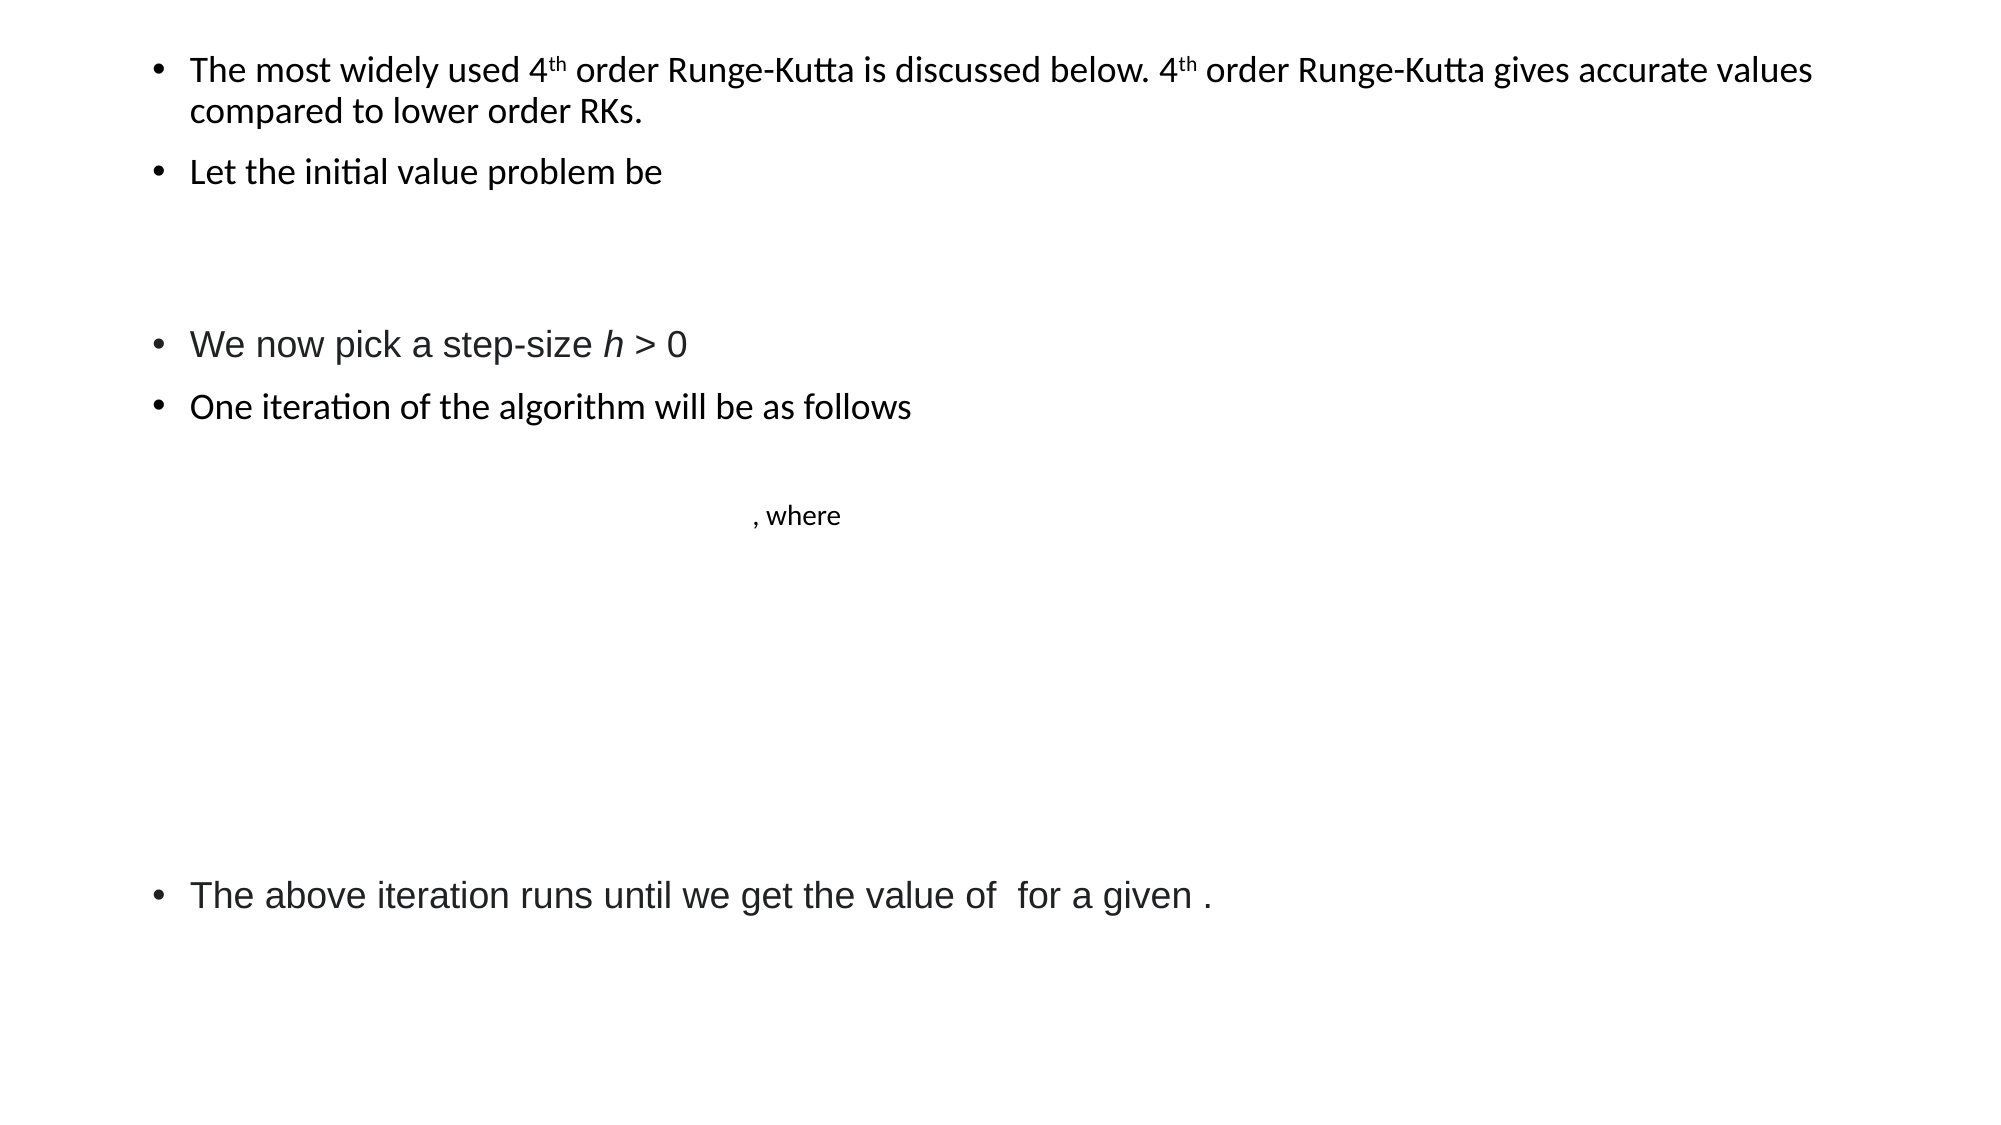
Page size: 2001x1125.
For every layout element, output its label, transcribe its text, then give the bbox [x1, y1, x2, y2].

title d [137, 59, 1863, 146]
